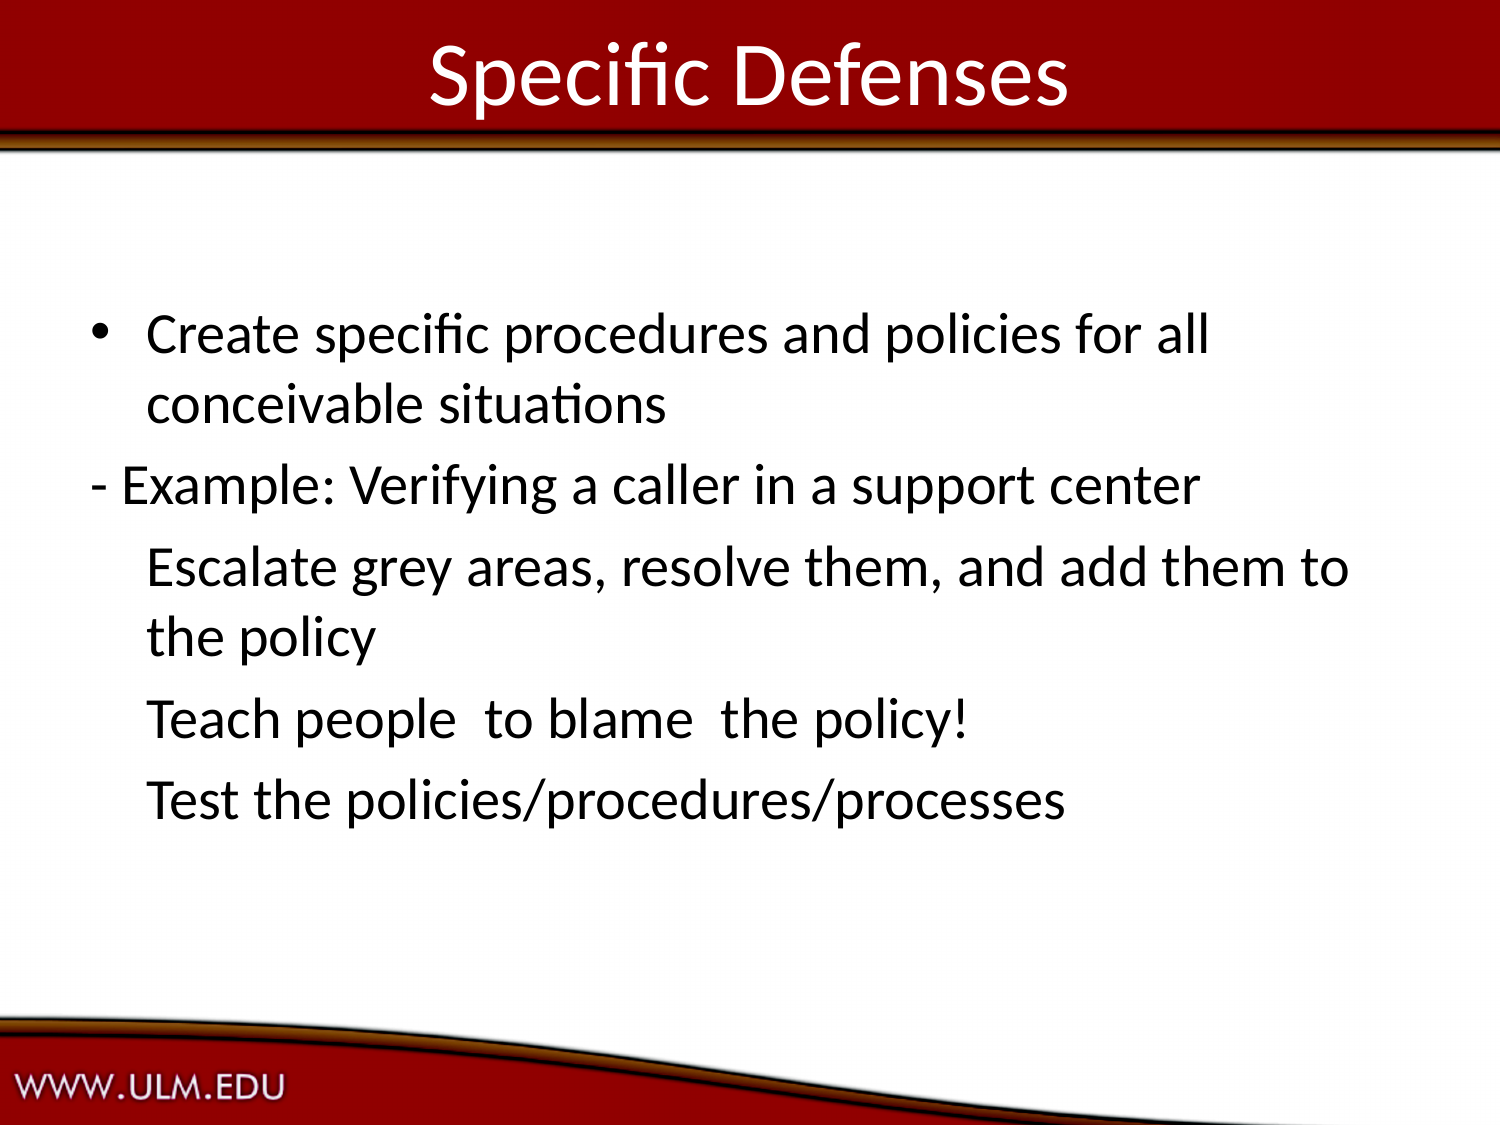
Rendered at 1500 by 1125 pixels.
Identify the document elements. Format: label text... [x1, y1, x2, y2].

list Create specific procedures and policies for all conceivable situations - Example: Verifying a caller in a support center Escalate grey areas, resolve them, and add them to the policy Teach people to blame the policy! Test the policies/procedures/processes [74, 287, 1438, 1006]
picture [0, 0, 1500, 1125]
title Specific Defenses [74, 0, 1426, 138]
